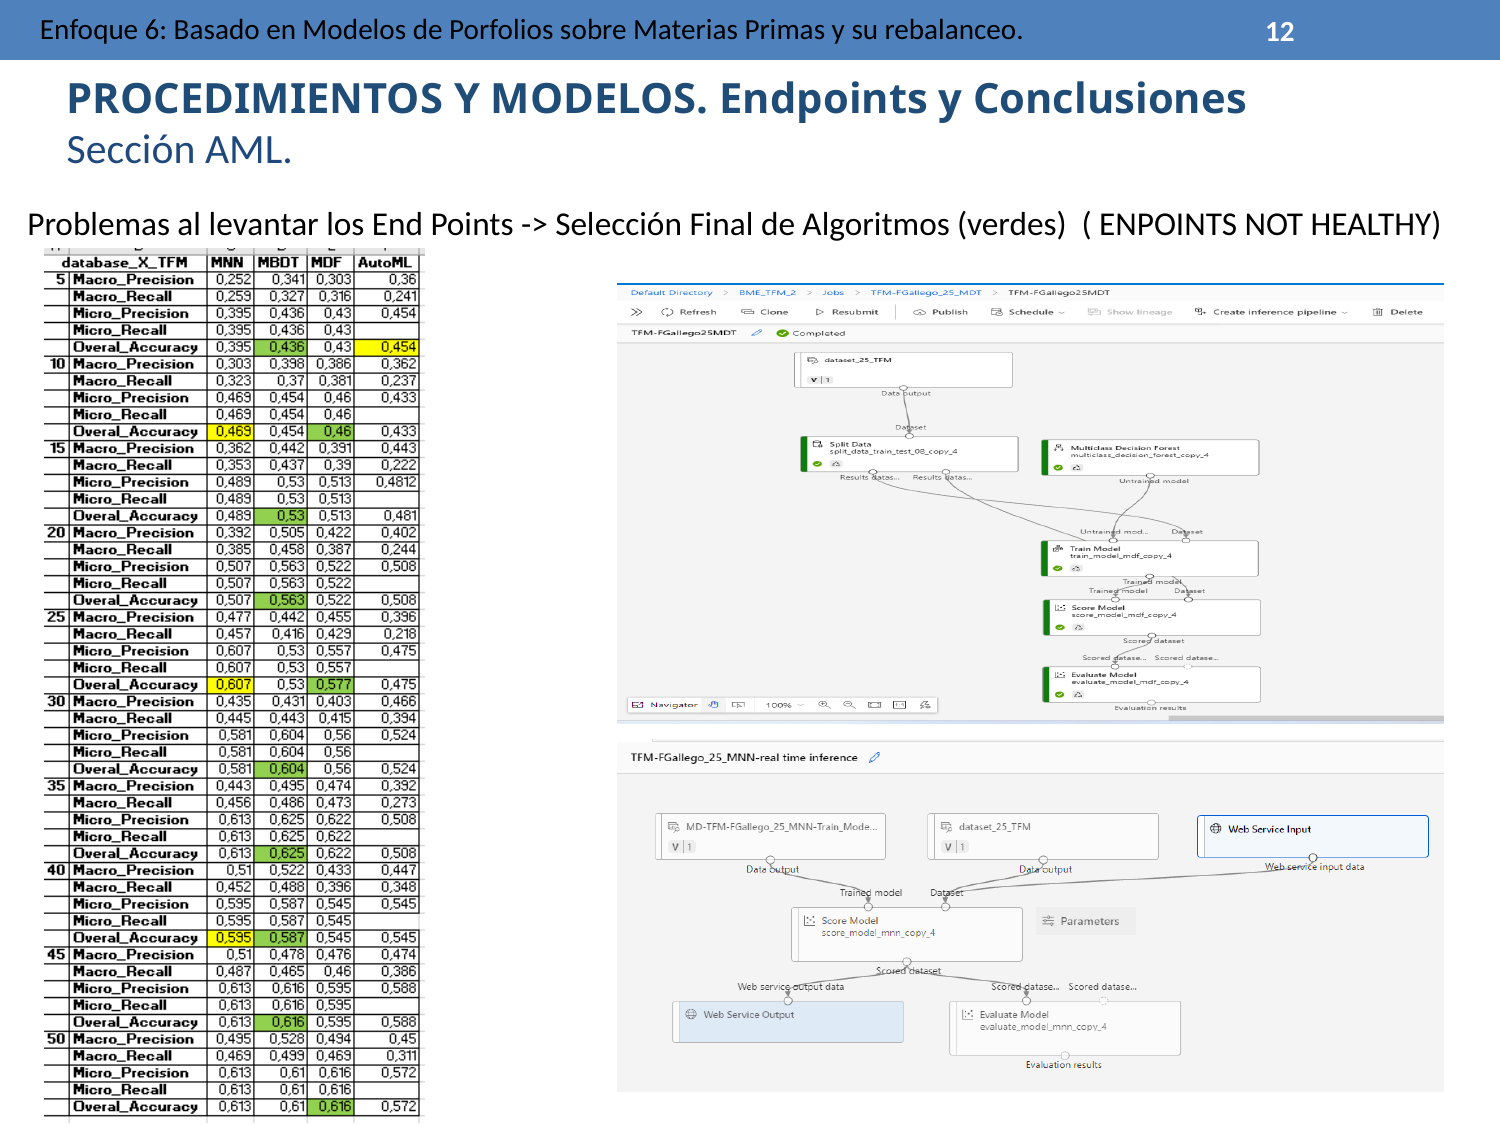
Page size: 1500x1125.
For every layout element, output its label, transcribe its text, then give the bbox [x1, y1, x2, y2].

slide_number 12 [1250, 53, 1425, 57]
text_box PROCEDIMIENTOS Y MODELOS. Endpoints y Conclusiones Sección AML. [51, 60, 1402, 192]
text_box Problemas al levantar los End Points -> Selección Final de Algoritmos (verdes) ( ENPOINTS NOT HEALTHY) [12, 192, 1484, 250]
picture [617, 283, 1445, 725]
picture [617, 739, 1445, 1093]
text_box Enfoque 6: Basado en Modelos de Porfolios sobre Materias Primas y su rebalanceo. [12, 3, 1500, 53]
picture [43, 248, 425, 1124]
